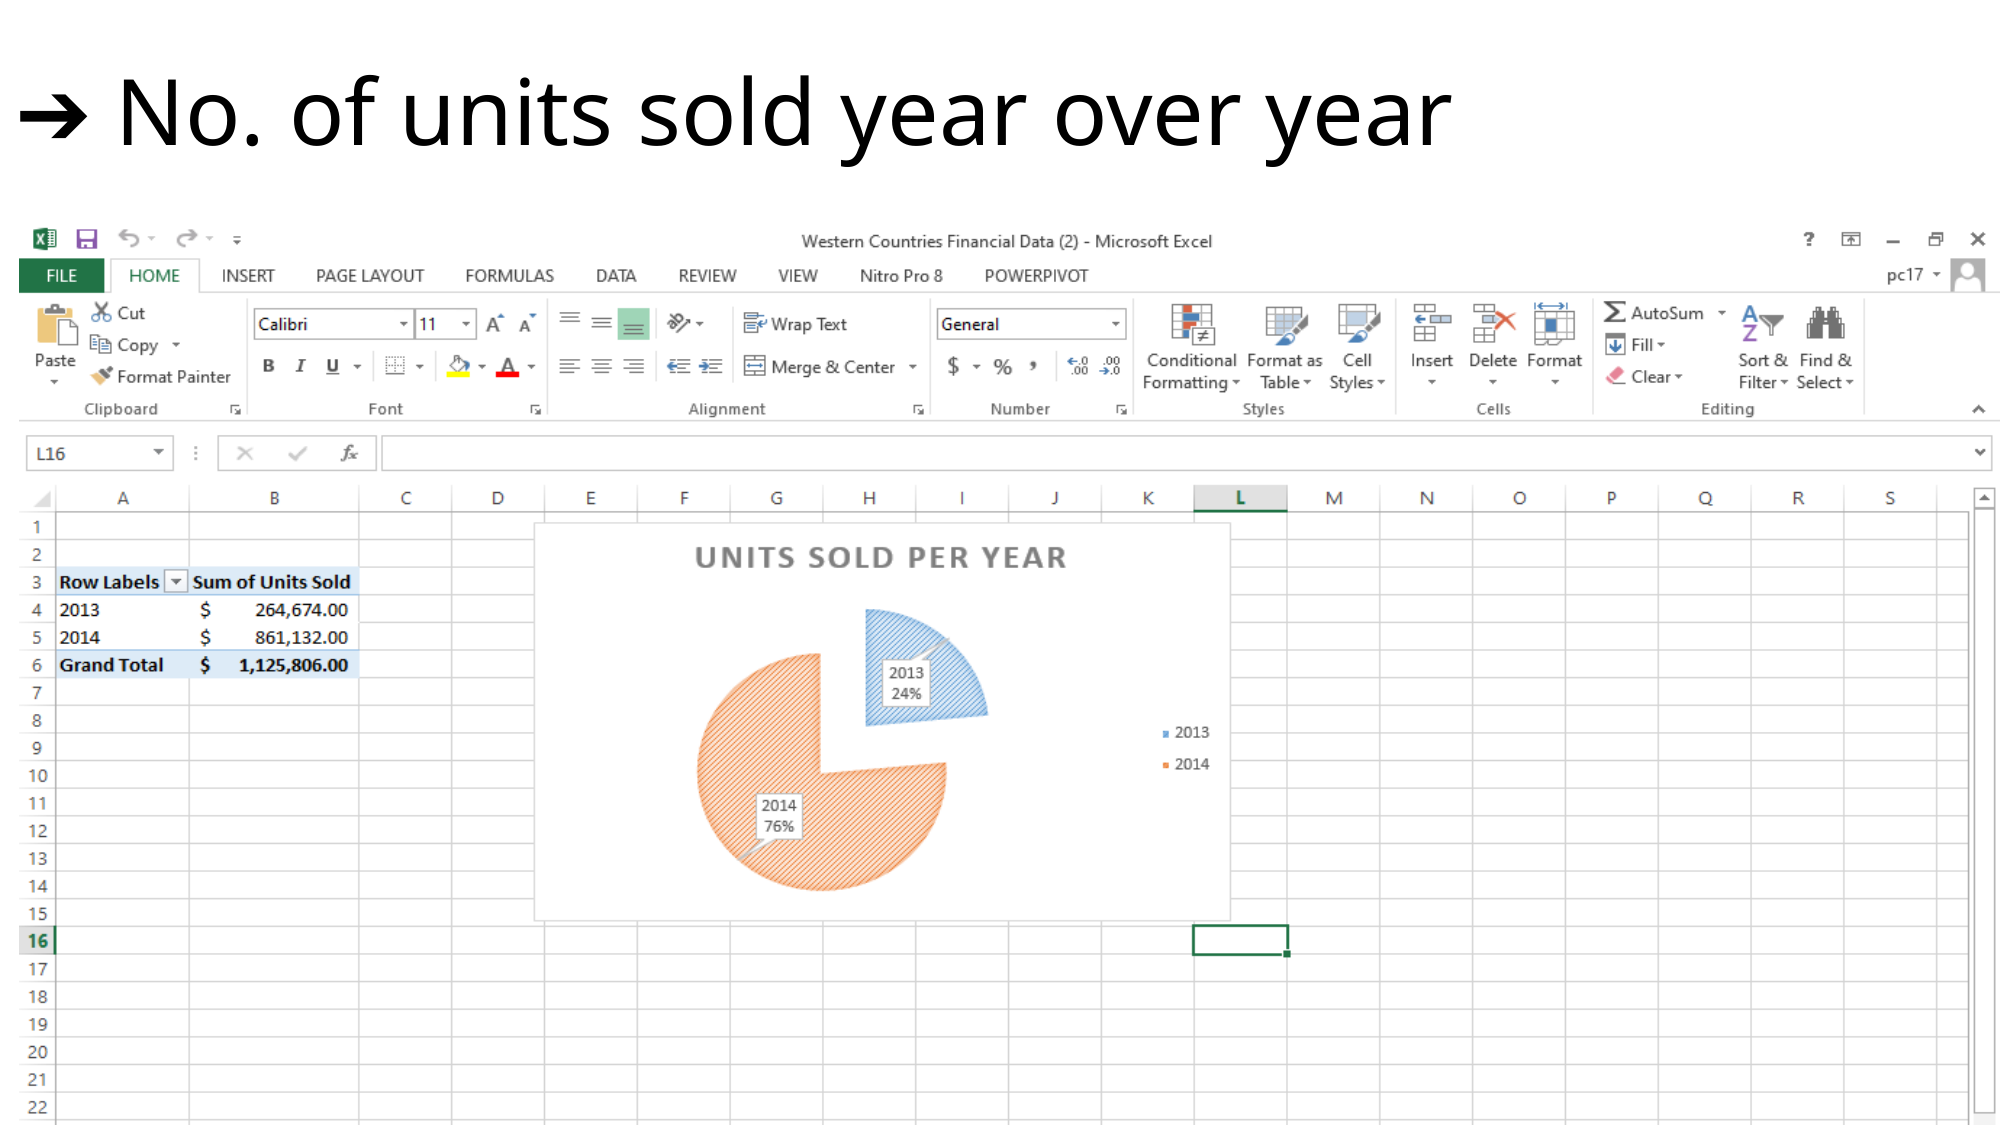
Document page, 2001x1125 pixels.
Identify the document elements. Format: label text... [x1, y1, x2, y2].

title ➔ No. of units sold year over year [0, 7, 1725, 225]
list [18, 224, 2000, 1125]
